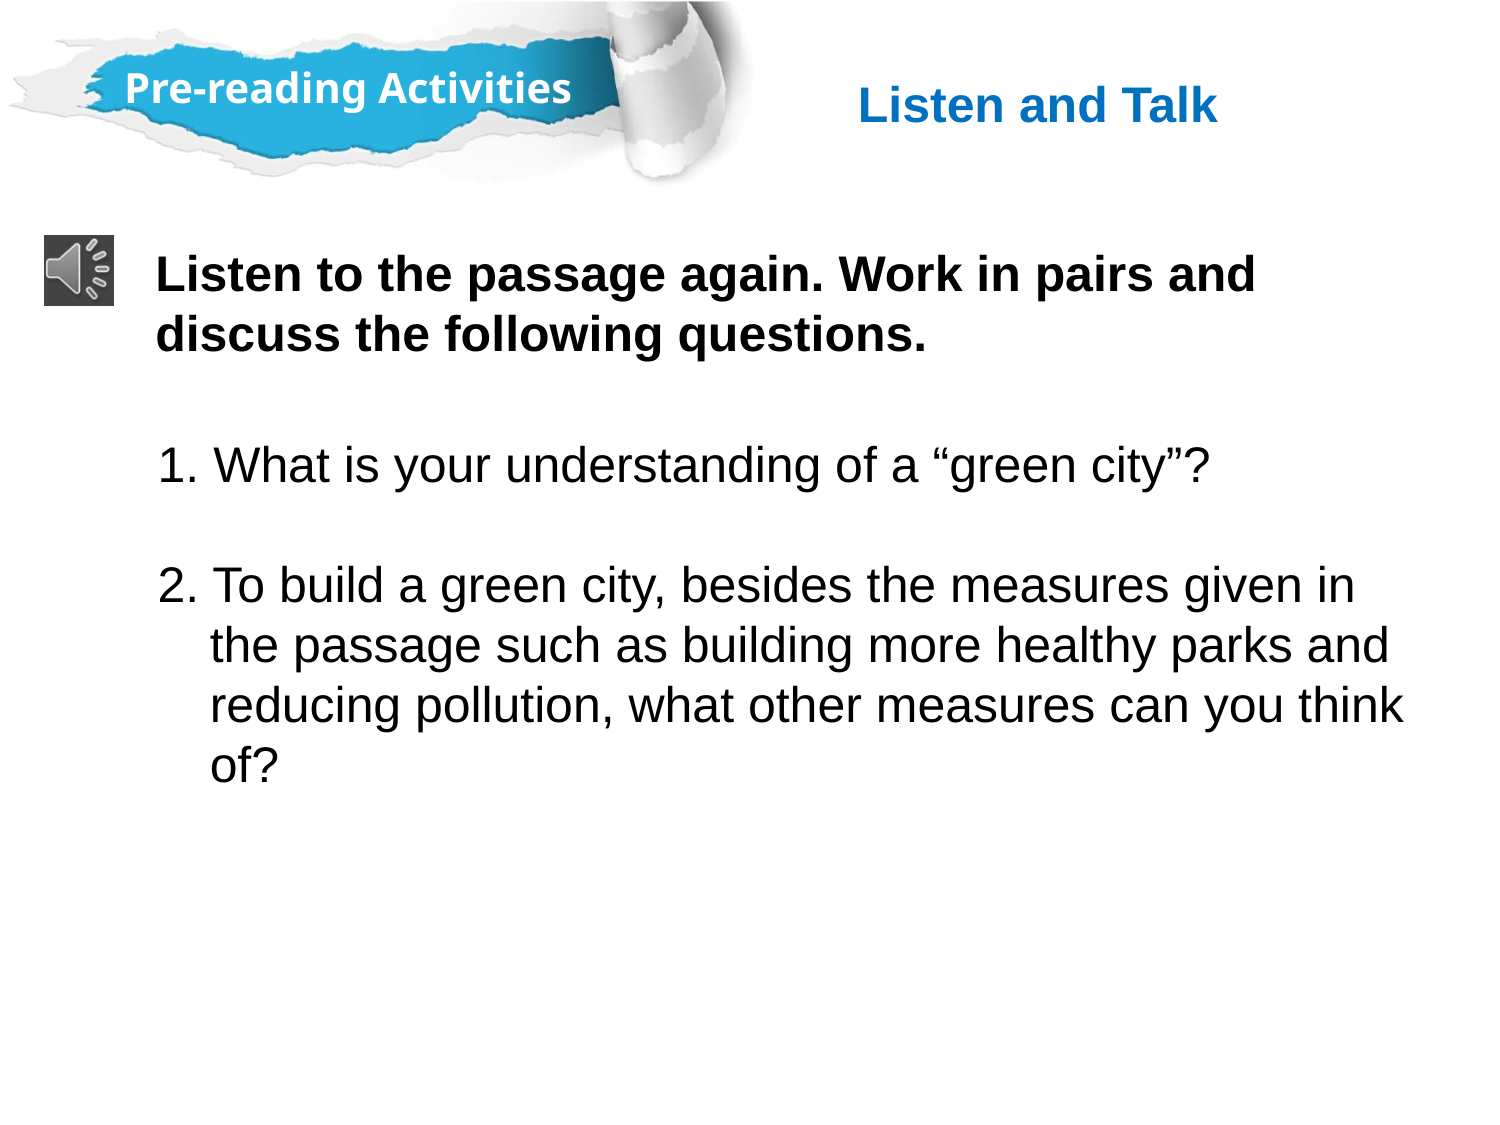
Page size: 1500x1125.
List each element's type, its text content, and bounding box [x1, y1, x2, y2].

text_box 1. What is your understanding of a “green city”? 2. To build a green city, besides the measures given in the passage such as building more healthy parks and reducing pollution, what other measures can you think of? [142, 364, 1442, 860]
picture [0, 1, 761, 197]
picture [43, 234, 116, 308]
text_box Listen and Talk [843, 46, 1500, 140]
text_box Listen to the passage again. Work in pairs and discuss the following questions. [140, 234, 1313, 370]
